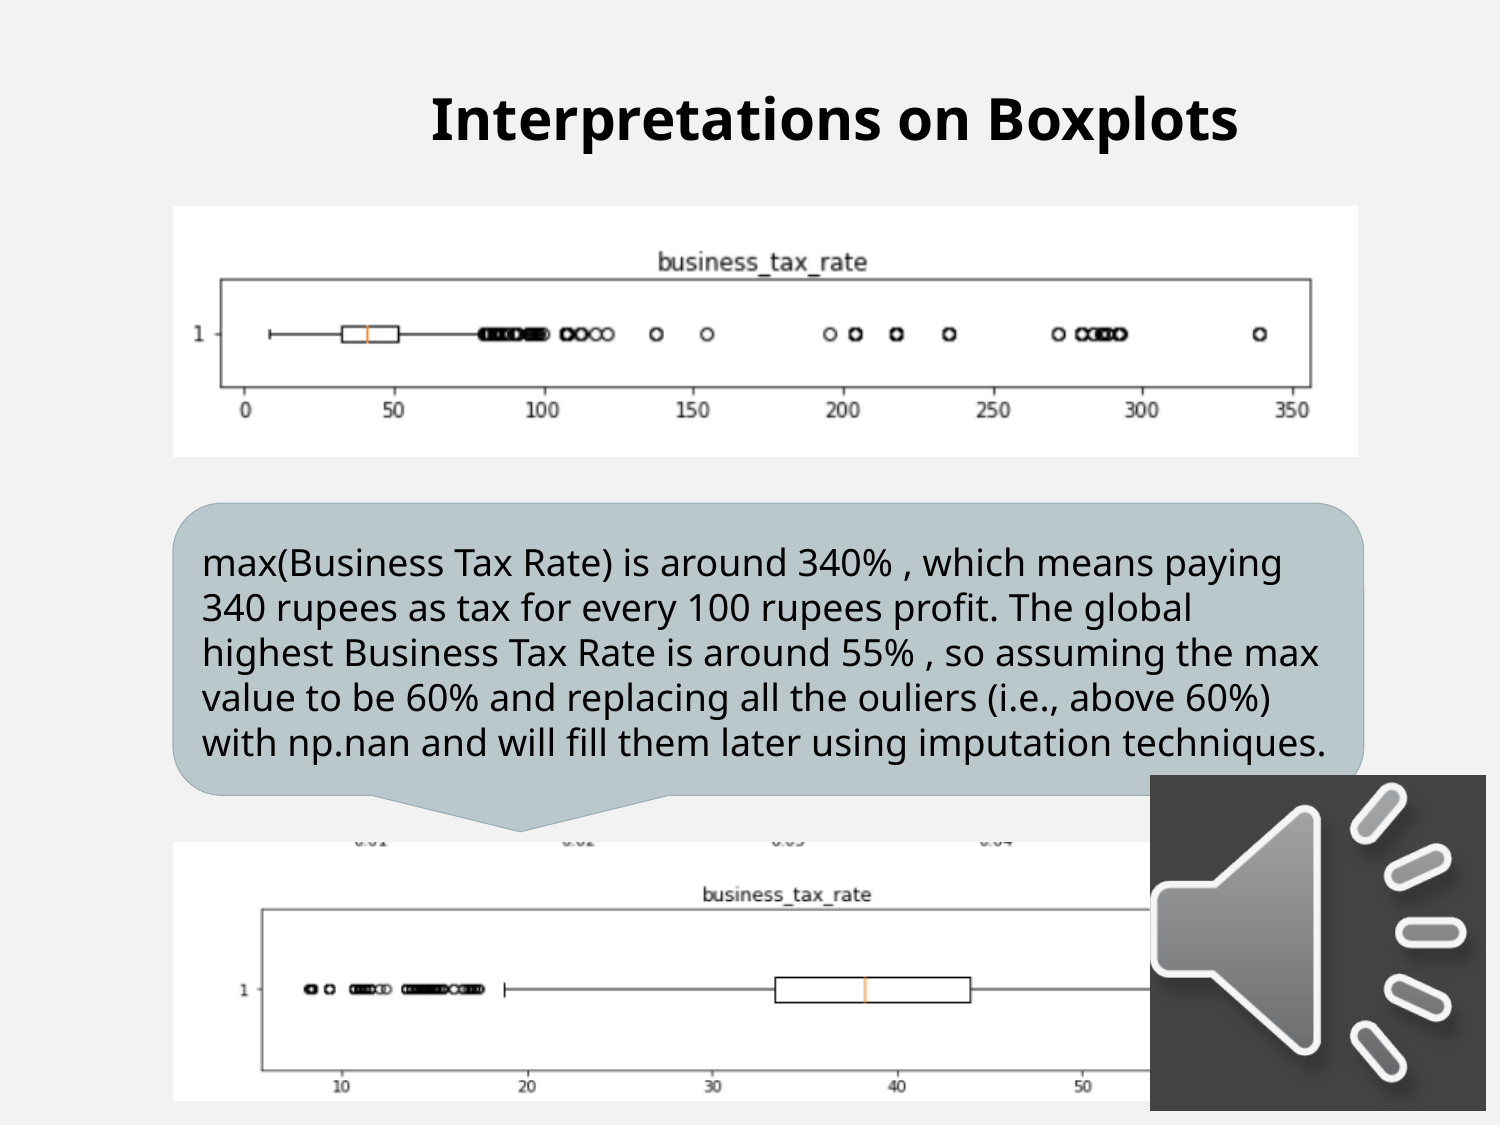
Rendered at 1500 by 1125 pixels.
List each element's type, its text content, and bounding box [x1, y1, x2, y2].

picture [172, 206, 1358, 457]
text_box Interpretations on Boxplots [374, 91, 1297, 159]
text_box max(Business Tax Rate) is around 340% , which means paying 340 rupees as tax for every 100 rupees profit. The global highest Business Tax Rate is around 55% , so assuming the max value to be 60% and replacing all the ouliers (i.e., above 60%) with np.nan and will fill them later using imputation techniques. [172, 502, 1365, 833]
picture [172, 773, 1487, 1112]
